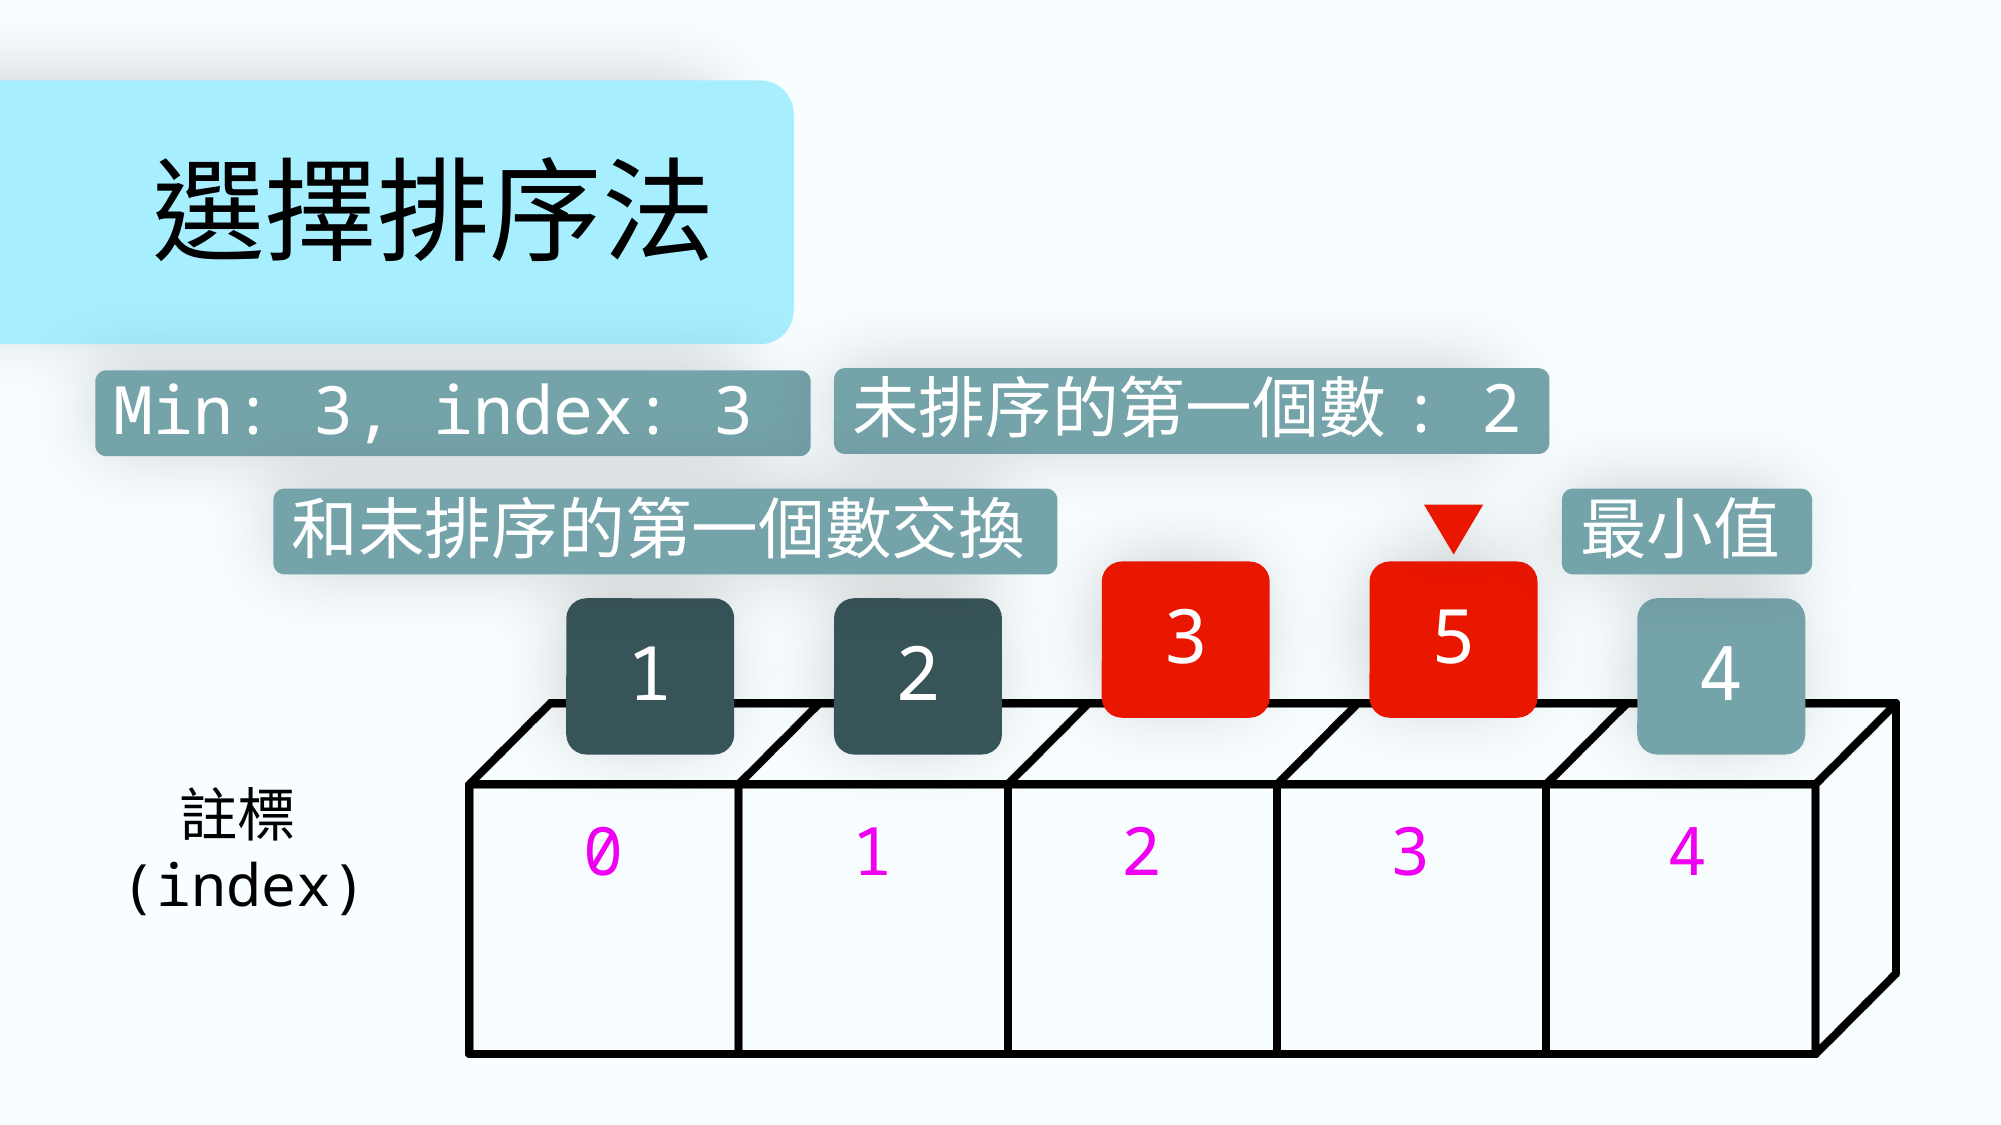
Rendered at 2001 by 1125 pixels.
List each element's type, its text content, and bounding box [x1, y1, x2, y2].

text_box 4 [1636, 597, 1807, 699]
text_box 未排序的第一個數: 2 [832, 367, 1551, 455]
text_box 註標(index) [47, 771, 442, 926]
text_box Min: 3, index: 3 [94, 369, 809, 458]
text_box 3 [1100, 560, 1271, 699]
text_box [0, 79, 794, 346]
title 選擇排序法 [137, 107, 1863, 325]
text_box 5 [1368, 560, 1539, 699]
text_box 最小值 [1560, 487, 1814, 576]
text_box 1 [565, 607, 736, 699]
text_box 2 [832, 597, 1004, 699]
text_box 和未排序的第一個數交換 [272, 487, 1059, 576]
text_box [1422, 503, 1486, 557]
picture [465, 699, 1900, 1058]
